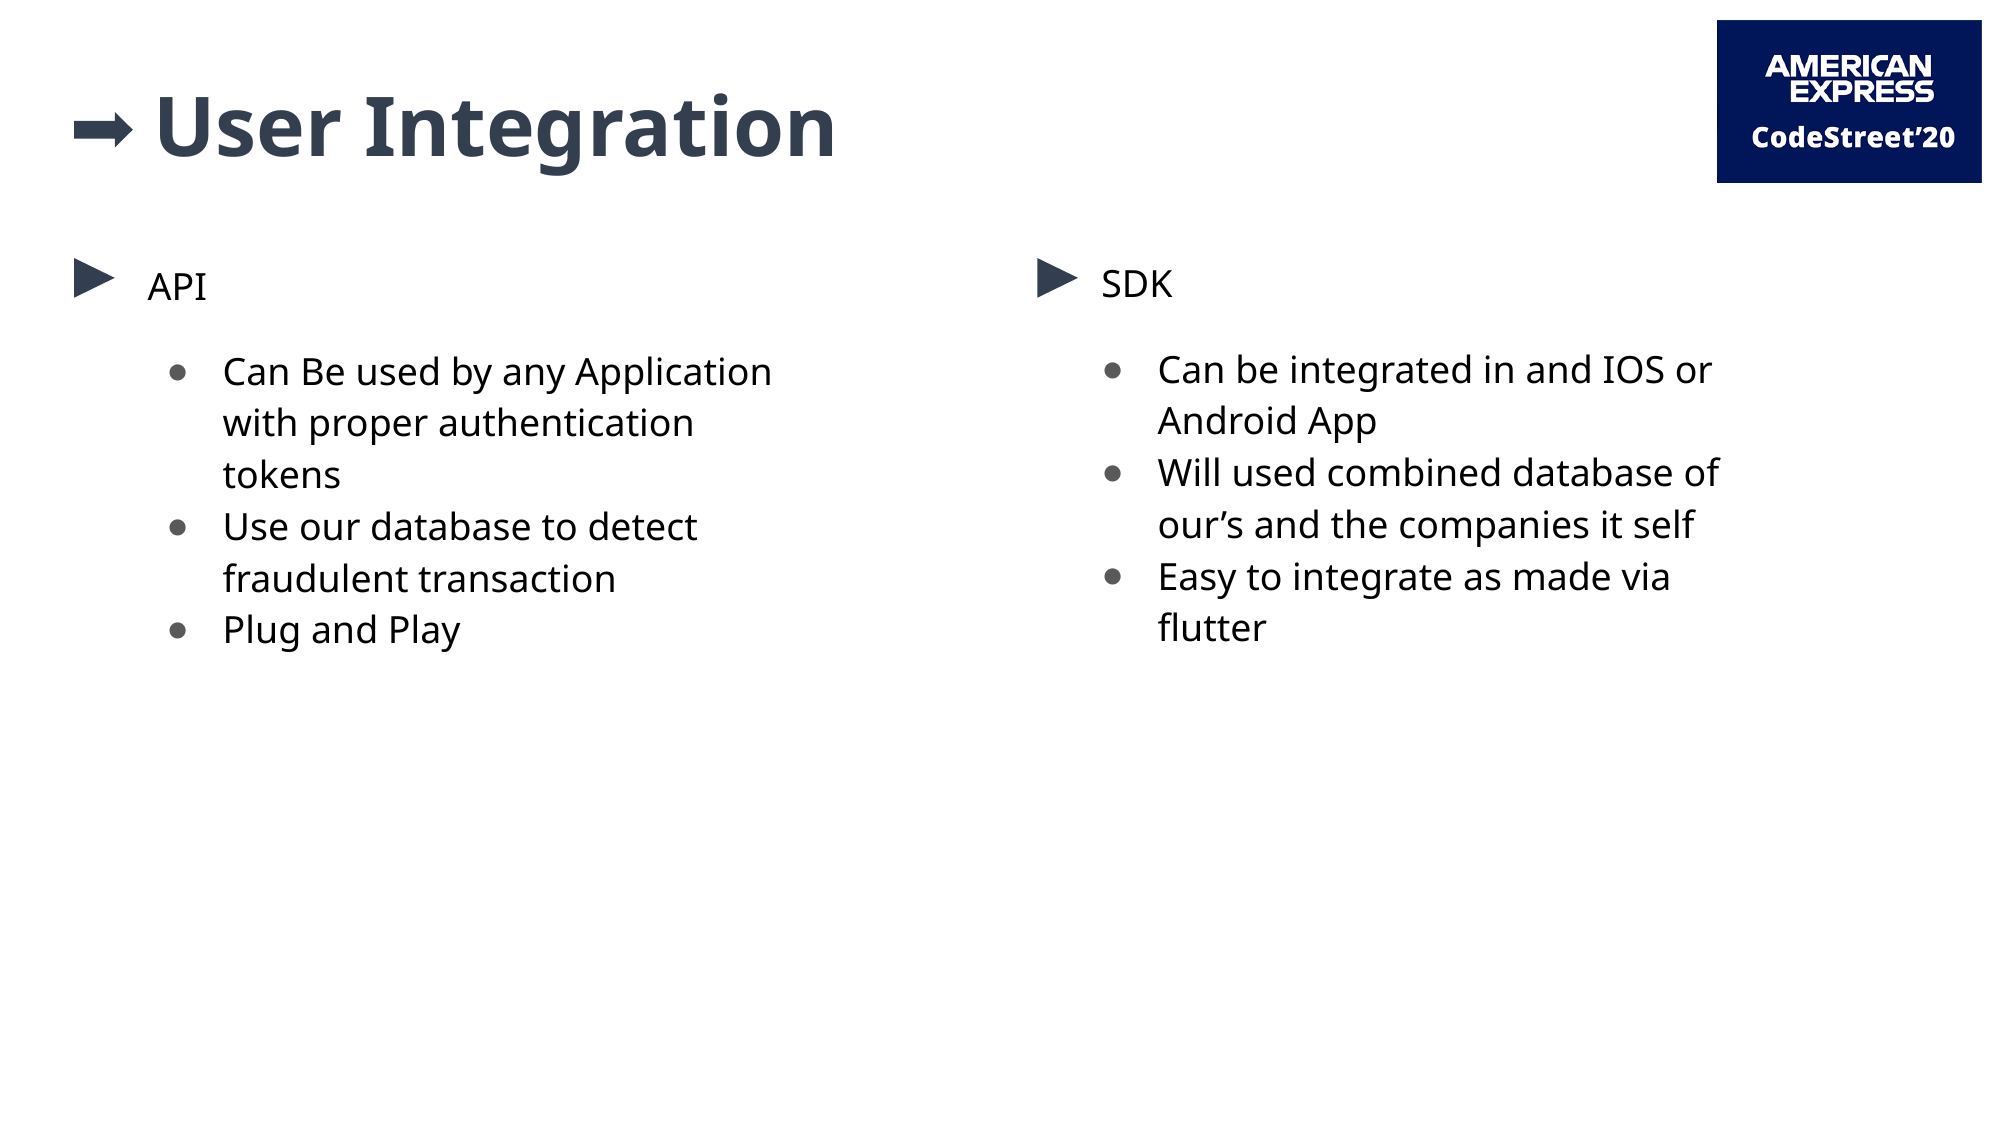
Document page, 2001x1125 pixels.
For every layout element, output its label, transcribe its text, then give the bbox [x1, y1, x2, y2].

title User Integration [138, 77, 1717, 183]
text_box SDK Can be integrated in and IOS or Android App Will used combined database of our’s and the companies it self Easy to integrate as made via flutter [1067, 238, 1767, 800]
picture [1717, 20, 1982, 183]
text_box API Can Be used by any Application with proper authentication tokens Use our database to detect fraudulent transaction Plug and Play [132, 240, 832, 802]
text_box [1036, 256, 1081, 300]
text_box [73, 109, 135, 151]
text_box [73, 256, 118, 300]
